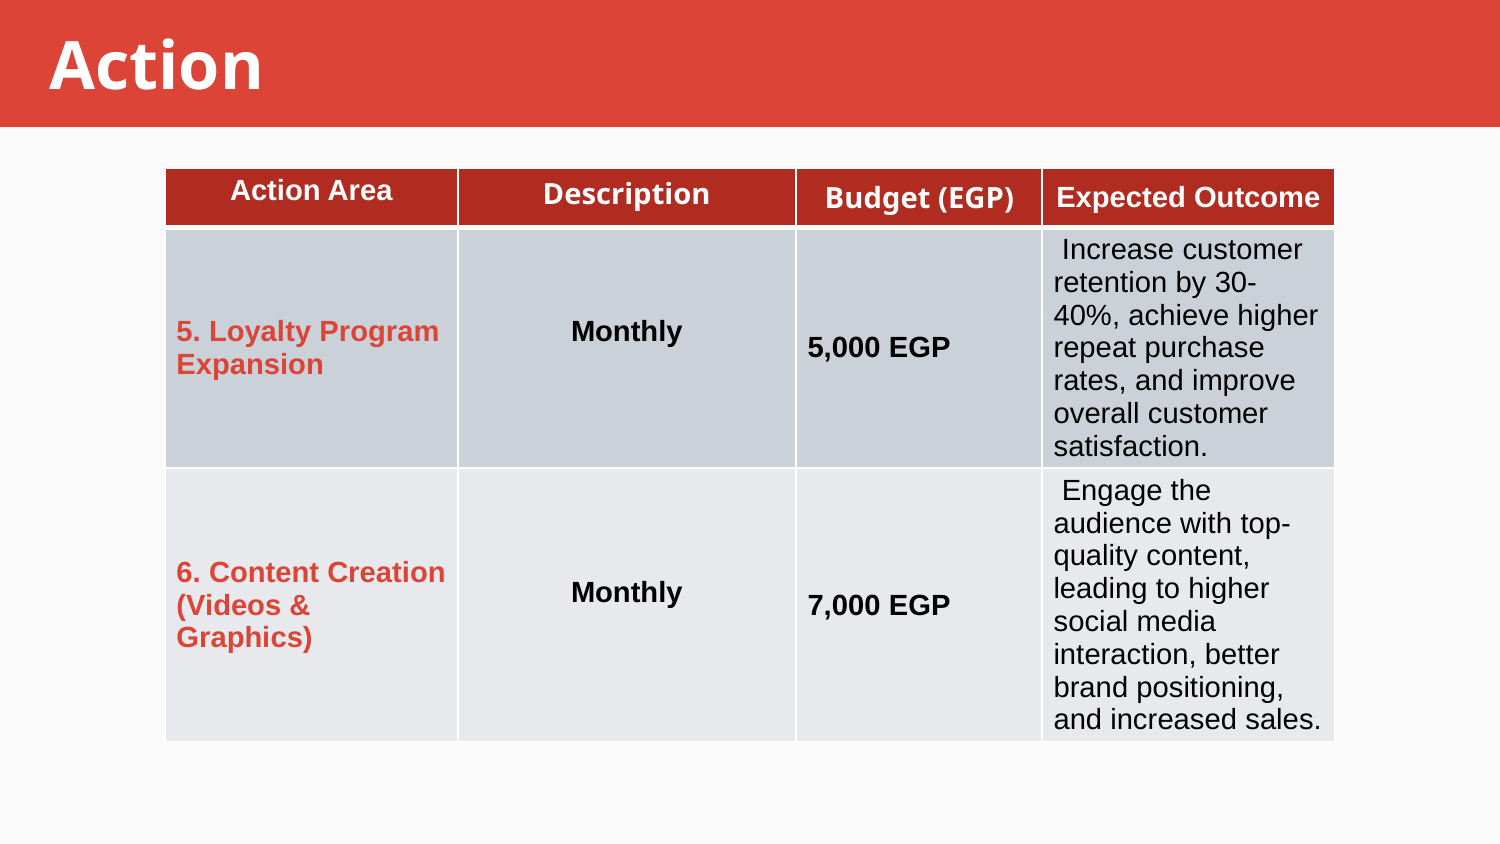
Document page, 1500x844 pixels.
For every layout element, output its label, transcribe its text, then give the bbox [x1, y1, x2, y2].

table_cell Monthly [459, 230, 795, 467]
table_header Description [459, 169, 795, 225]
title Action [0, 0, 1500, 126]
table_cell 5. Loyalty Program Expansion [166, 230, 457, 467]
table_cell Engage the audience with top-quality content, leading to higher social media interaction, better brand positioning, and increased sales. [1043, 469, 1334, 741]
table_cell 6. Content Creation (Videos & Graphics) [166, 469, 457, 741]
table_header Expected Outcome [1043, 169, 1334, 225]
table_cell 7,000 EGP [797, 469, 1041, 741]
table_header Budget (EGP) [797, 169, 1041, 225]
table_cell Monthly [459, 469, 795, 741]
table_header Action Area [166, 169, 457, 225]
table_cell Increase customer retention by 30-40%, achieve higher repeat purchase rates, and improve overall customer satisfaction. [1043, 230, 1334, 467]
table_cell 5,000 EGP [797, 230, 1041, 467]
